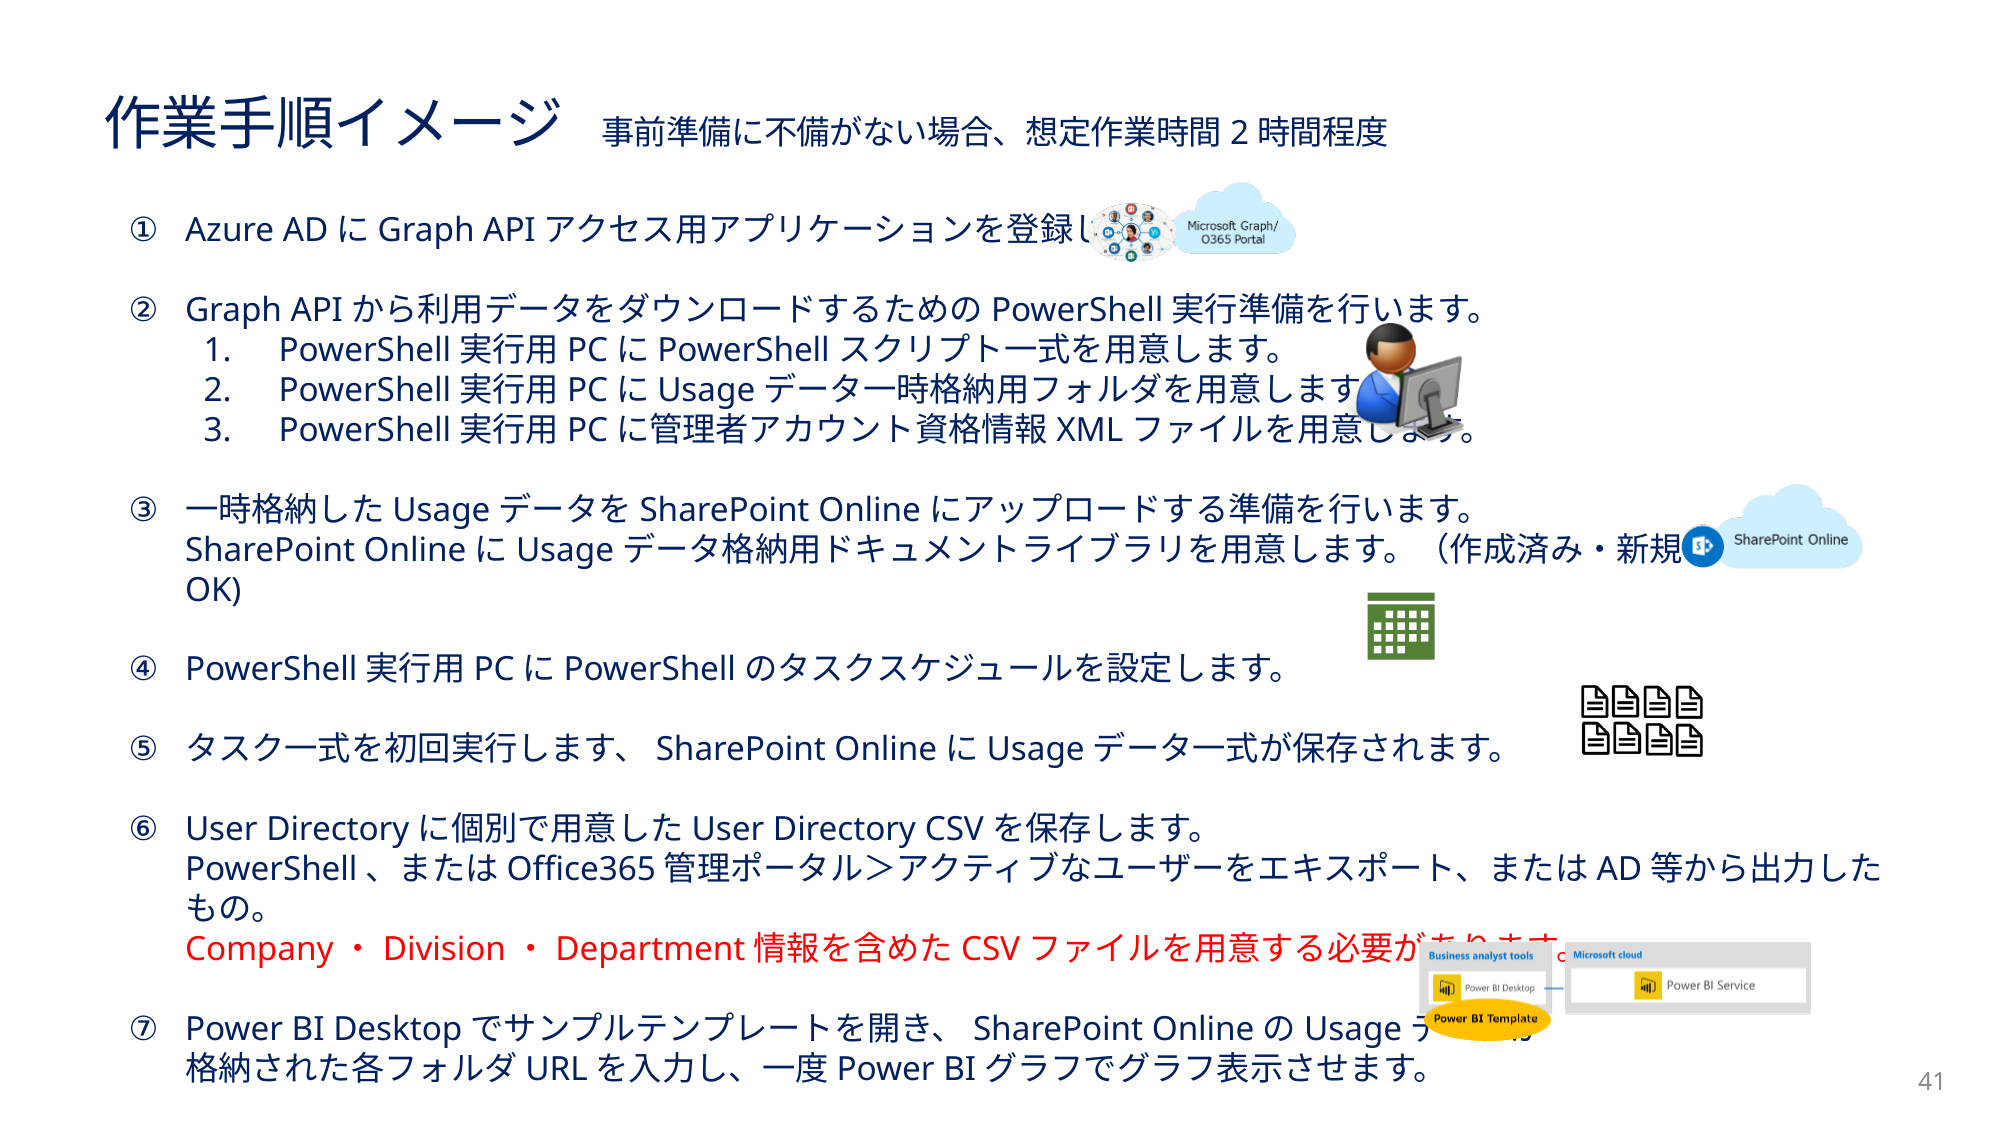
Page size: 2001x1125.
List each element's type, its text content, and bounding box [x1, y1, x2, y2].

picture [1414, 942, 1811, 1041]
picture [1354, 579, 1448, 673]
picture [1087, 182, 1302, 262]
picture [1341, 316, 1470, 445]
text_box Azure ADにGraph APIアクセス用アプリケーションを登録します。 Graph APIから利用データをダウンロードするためのPowerShell実行準備を行います。 PowerShell実行用PCにPowerShellスクリプト一式を用意します。 PowerShell実行用PCにUsageデータ一時格納用フォルダを用意します。 PowerShell実行用PCに管理者アカウント資格情報XMLファイルを用意します。 一時格納したUsageデータをSharePoint Onlineにアップロードする準備を行います。 SharePoint OnlineにUsageデータ格納用ドキュメントライブラリを用意します。（作成済み・新規どちらでもOK) PowerShell実行用PCにPowerShellのタスクスケジュールを設定します。 タスク一式を初回実行します、SharePoint OnlineにUsageデータ一式が保存されます。 User Directoryに個別で用意したUser Directory CSVを保存します。 PowerShell、またはOffice365管理ポータル＞アクティブなユーザーをエキスポート、またはAD等から出力したもの。 Company・Division・Department情報を含めたCSVファイルを用意する必要があります。 Power BI Desktopでサンプルテンプレートを開き、SharePoint OnlineのUsageデータが 格納された各フォルダURLを入力し、一度Power BIグラフでグラフ表示させます。 問題なく表示されたらPower BIサービス（クラウド）に発行します。 [113, 200, 1901, 1004]
picture [1575, 682, 1708, 759]
slide_number 41 [1875, 1052, 1962, 1113]
title 作業手順イメージ 事前準備に不備がない場合、想定作業時間2時間程度 [88, 55, 1828, 173]
picture [1680, 484, 1890, 569]
